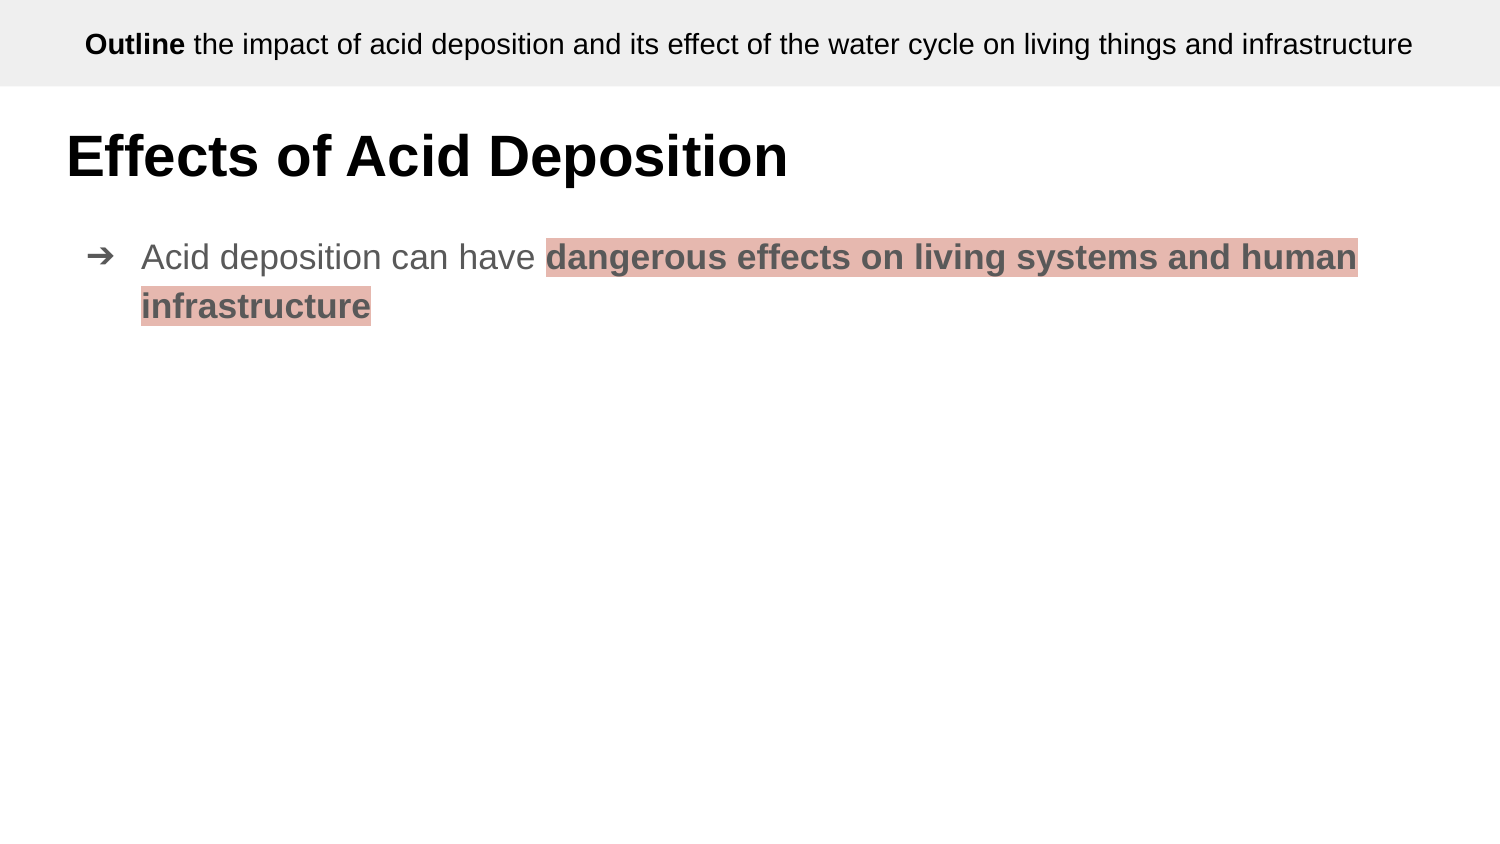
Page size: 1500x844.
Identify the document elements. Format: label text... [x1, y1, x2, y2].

title Outline the impact of acid deposition and its effect of the water cycle on living things and infrastructure [0, 0, 1500, 87]
title Effects of Acid Deposition [51, 102, 1449, 197]
list Acid deposition can have dangerous effects on living systems and human infrastructure [51, 212, 1449, 812]
